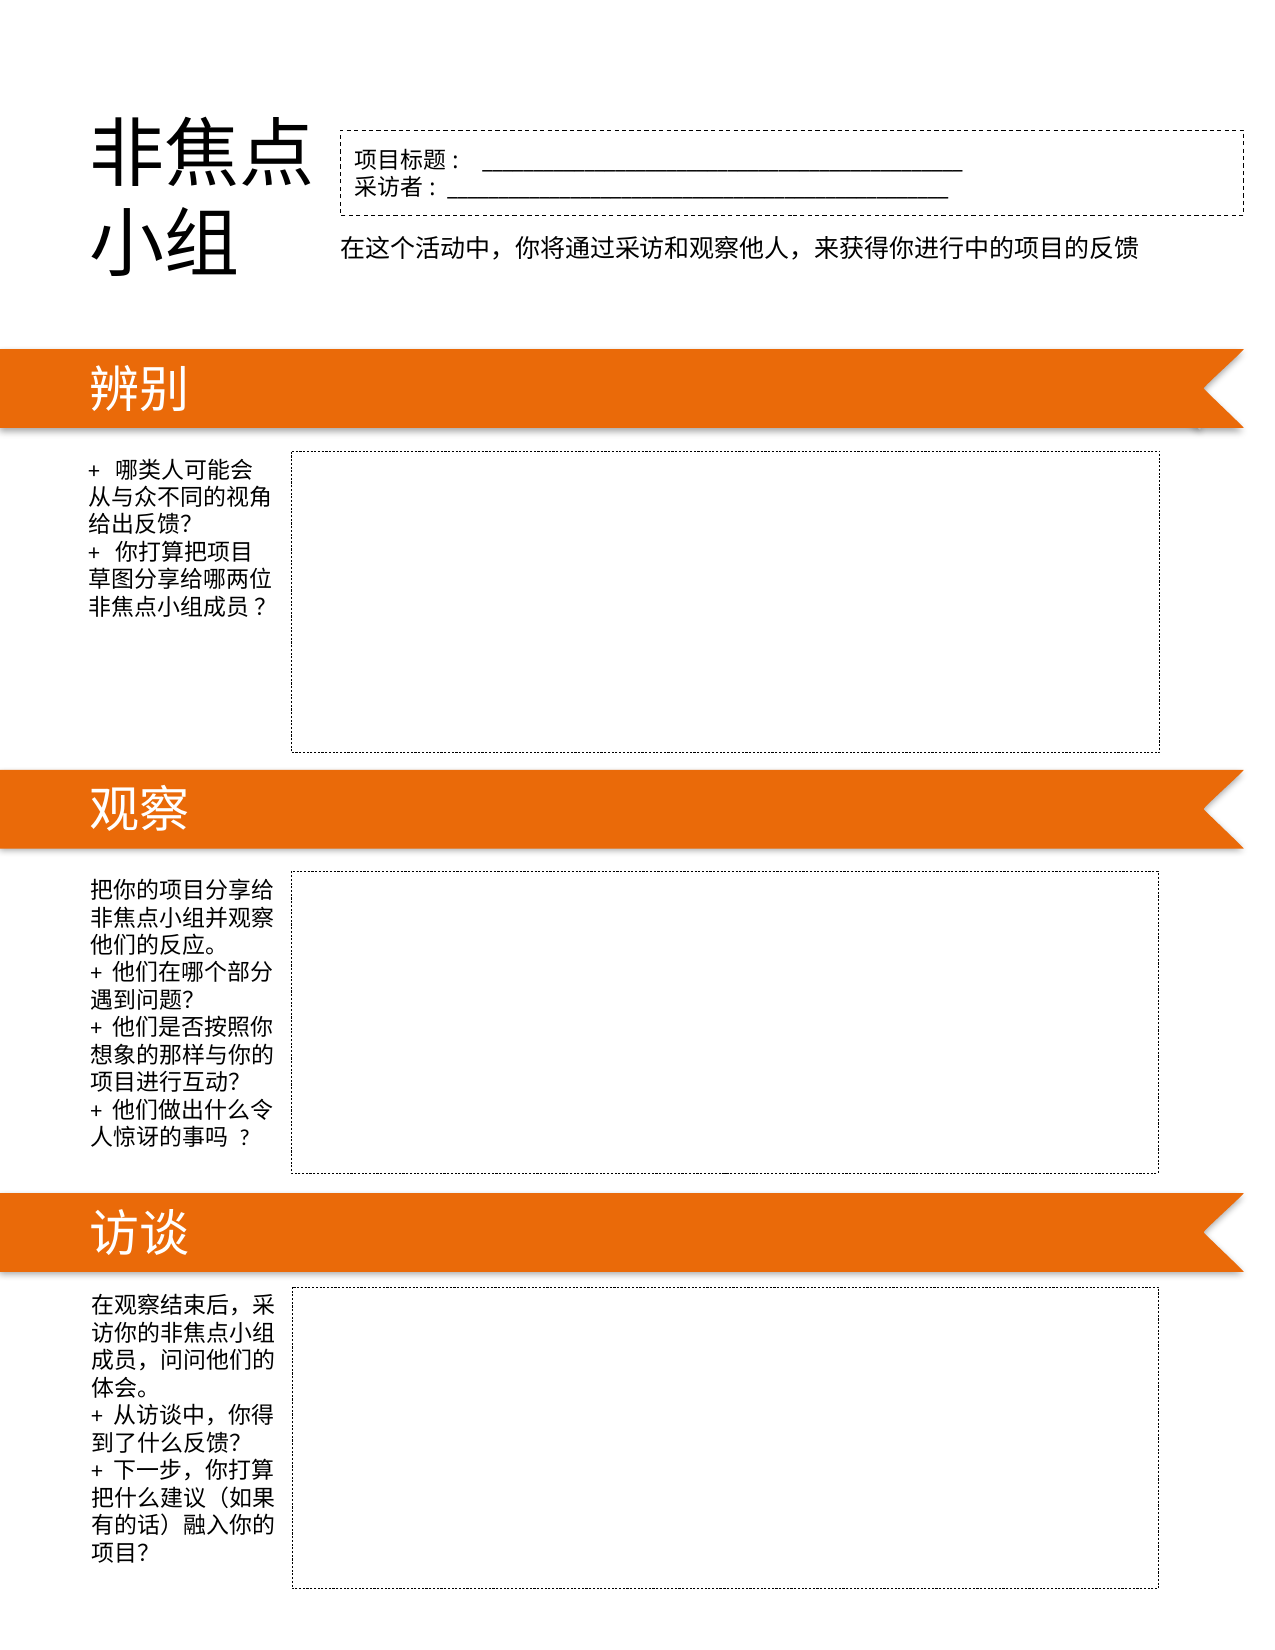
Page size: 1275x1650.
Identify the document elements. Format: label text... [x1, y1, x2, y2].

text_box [0, 769, 1244, 849]
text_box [0, 348, 1244, 429]
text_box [0, 1192, 1244, 1272]
text_box 在这个活动中，你将通过采访和观察他人，来获得你进行中的项目的反馈 [341, 224, 1275, 270]
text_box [75, 868, 1159, 1174]
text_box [76, 1283, 1160, 1589]
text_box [73, 447, 1160, 753]
text_box 非焦点小组 [74, 97, 341, 293]
text_box 项目标题: _______________________________________________ 采访者: _________________________________________________ [341, 130, 1244, 216]
